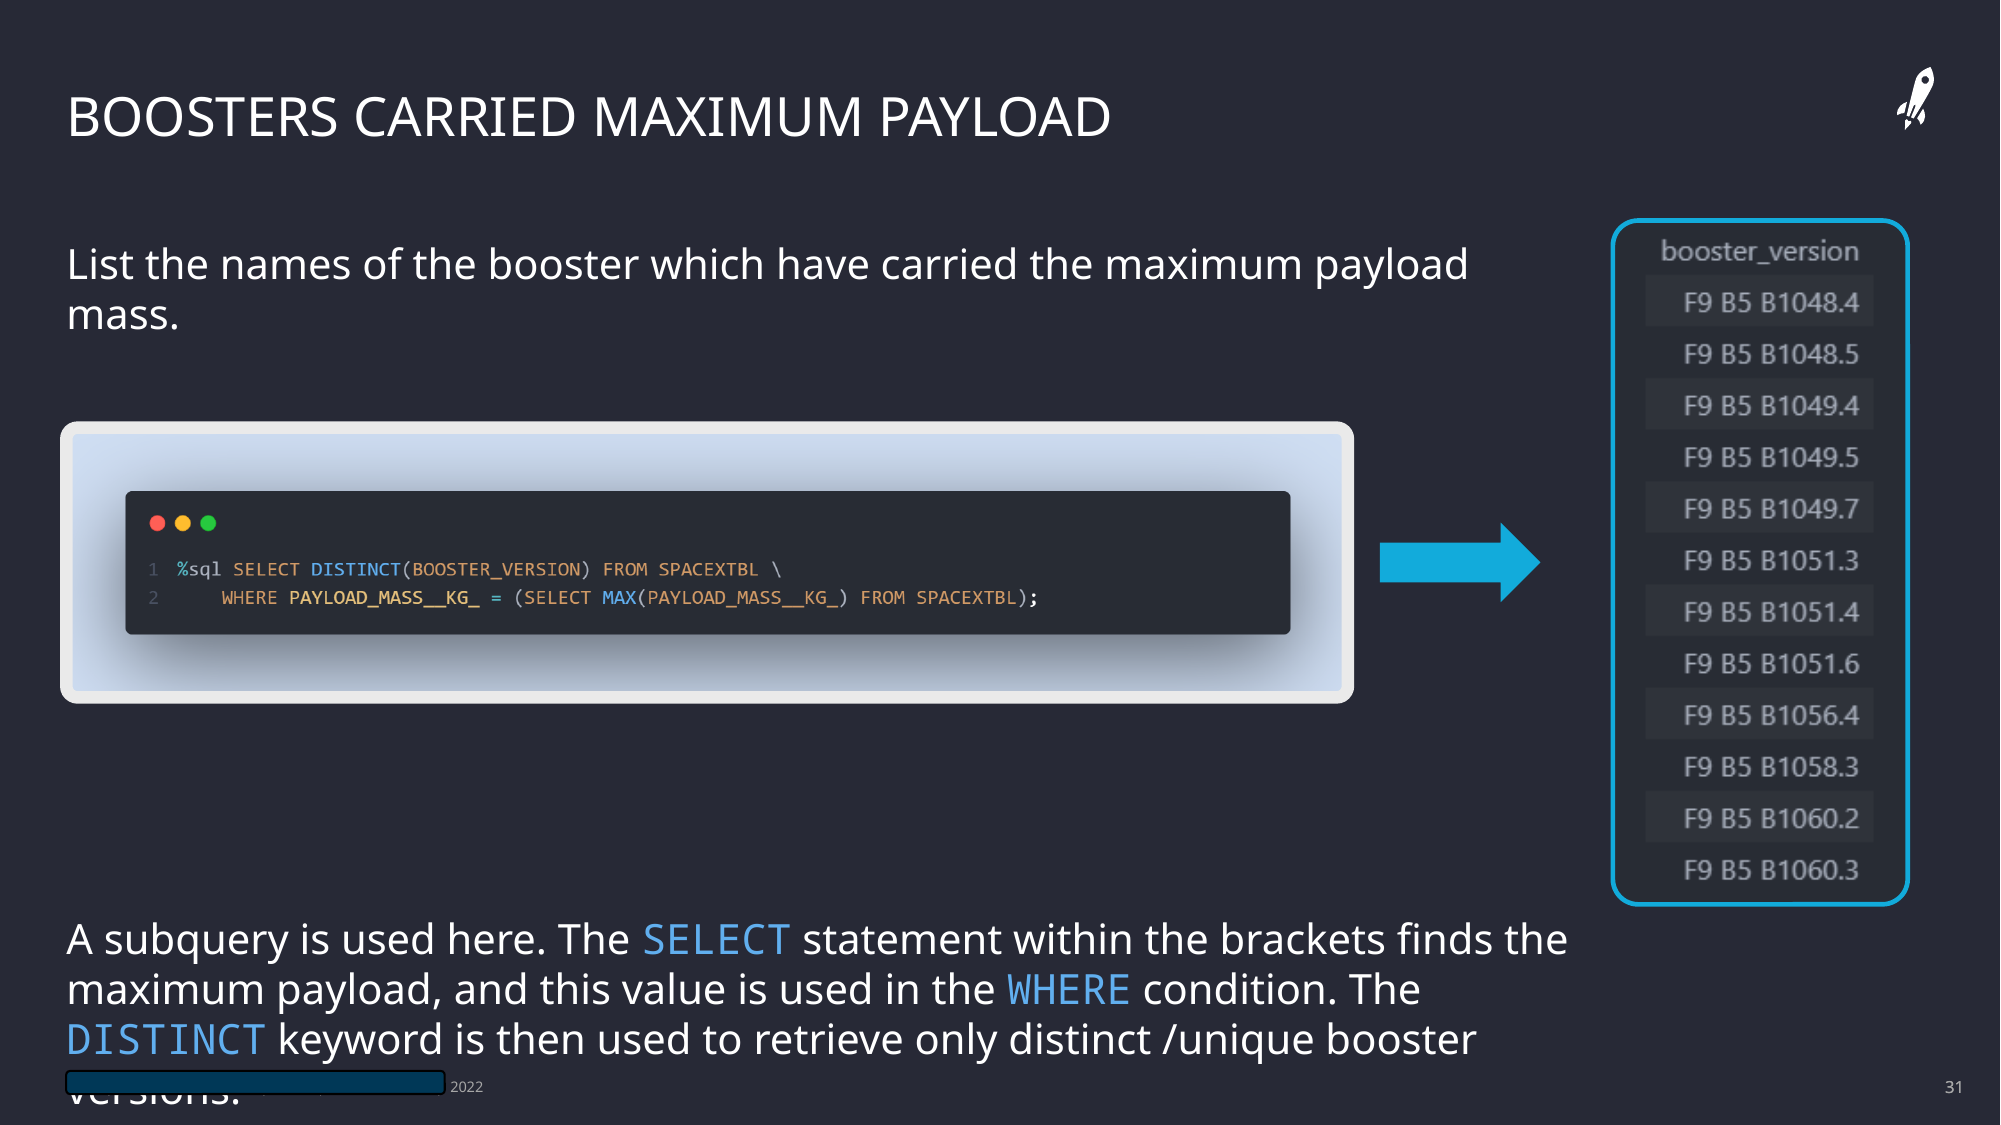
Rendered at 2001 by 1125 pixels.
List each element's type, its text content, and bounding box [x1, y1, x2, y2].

picture [66, 427, 1348, 698]
picture [1612, 220, 1908, 905]
list List the names of the booster which have carried the maximum payload mass. A subquery is used here. The SELECT statement within the brackets finds the maximum payload, and this value is used in the WHERE condition. The DISTINCT keyword is then used to retrieve only distinct /unique booster versions. [66, 237, 1579, 1050]
title Boosters Carried Maximum Payload [66, 30, 1863, 149]
text_box [65, 1069, 446, 1096]
text_box [1378, 520, 1542, 605]
